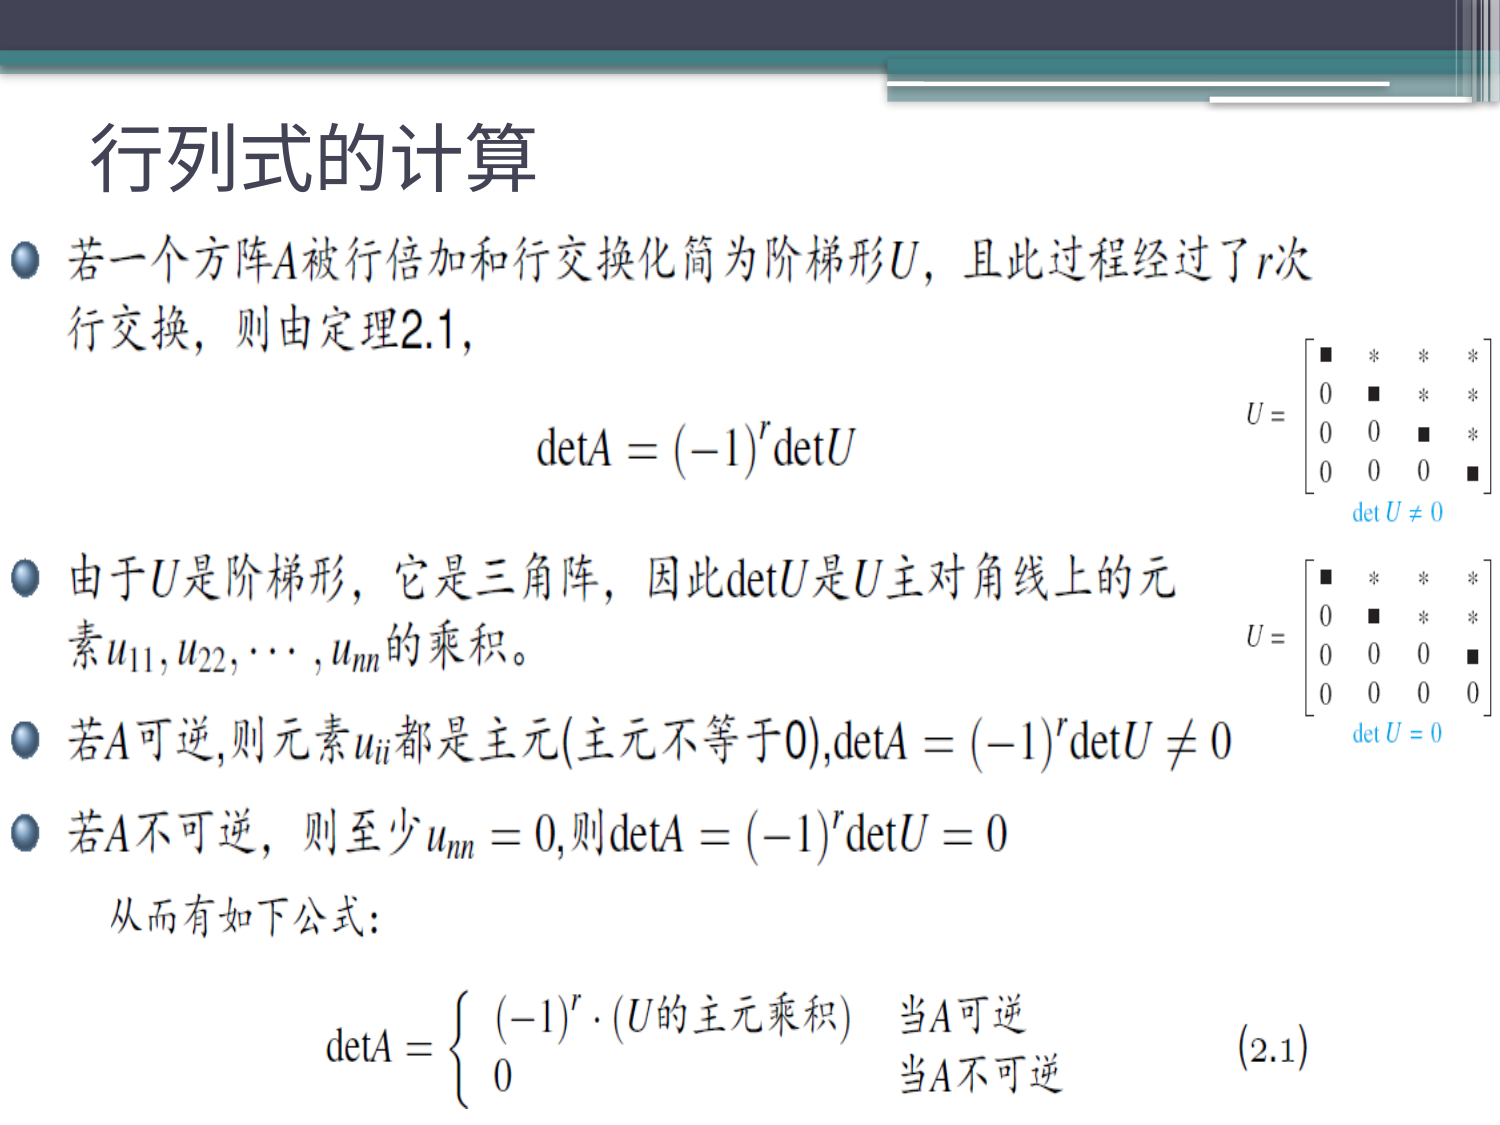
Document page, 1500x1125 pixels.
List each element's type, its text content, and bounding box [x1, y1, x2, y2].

picture [1, 217, 1500, 1110]
title 行列式的计算 [75, 68, 1425, 244]
